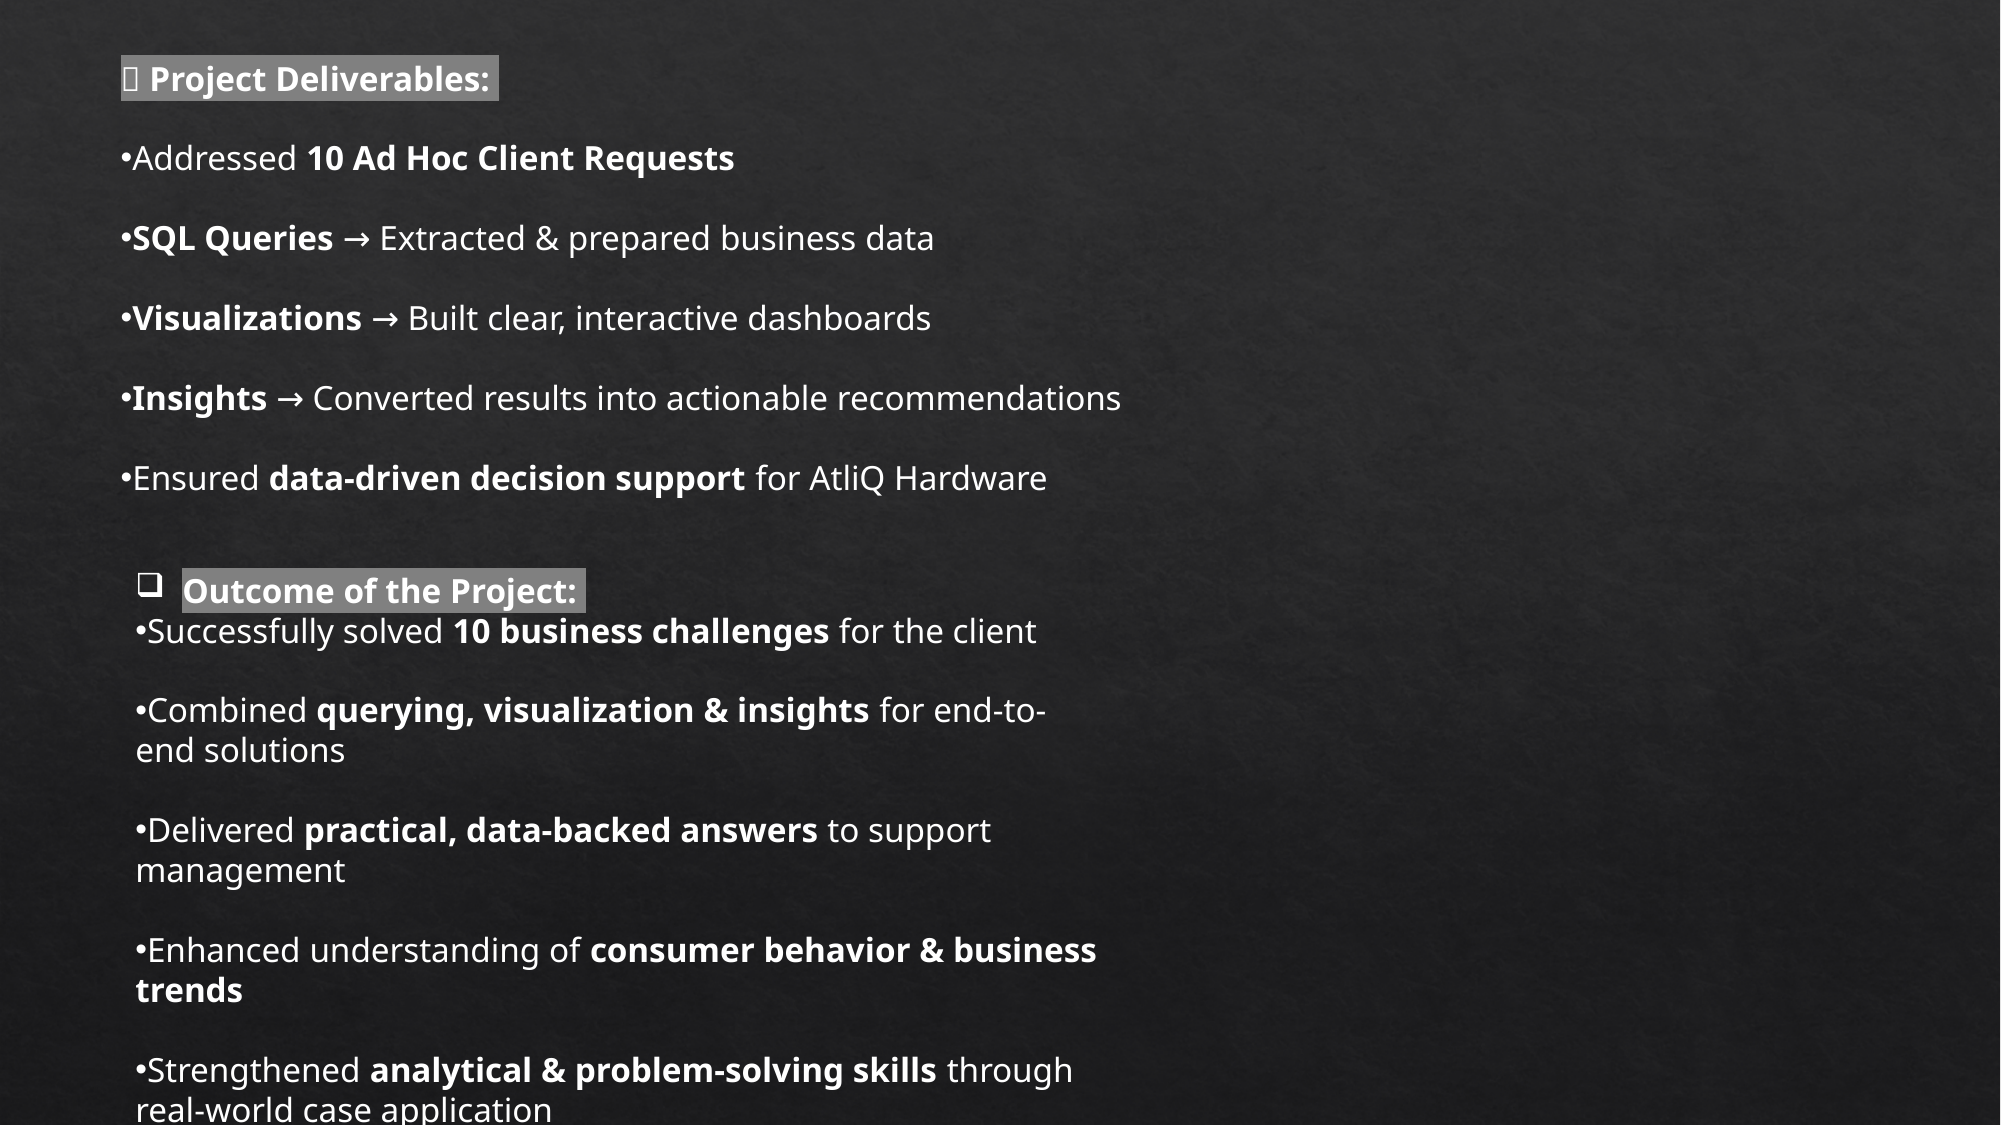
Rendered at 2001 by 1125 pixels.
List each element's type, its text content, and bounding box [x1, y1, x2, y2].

text_box 🚀 Project Deliverables: Addressed 10 Ad Hoc Client Requests SQL Queries → Extracted & prepared business data Visualizations → Built clear, interactive dashboards Insights → Converted results into actionable recommendations Ensured data-driven decision support for AtliQ Hardware [105, 50, 1422, 505]
text_box Outcome of the Project: Successfully solved 10 business challenges for the client Combined querying, visualization & insights for end-to-end solutions Delivered practical, data-backed answers to support management Enhanced understanding of consumer behavior & business trends Strengthened analytical & problem-solving skills through real-world case application [120, 562, 1121, 1125]
